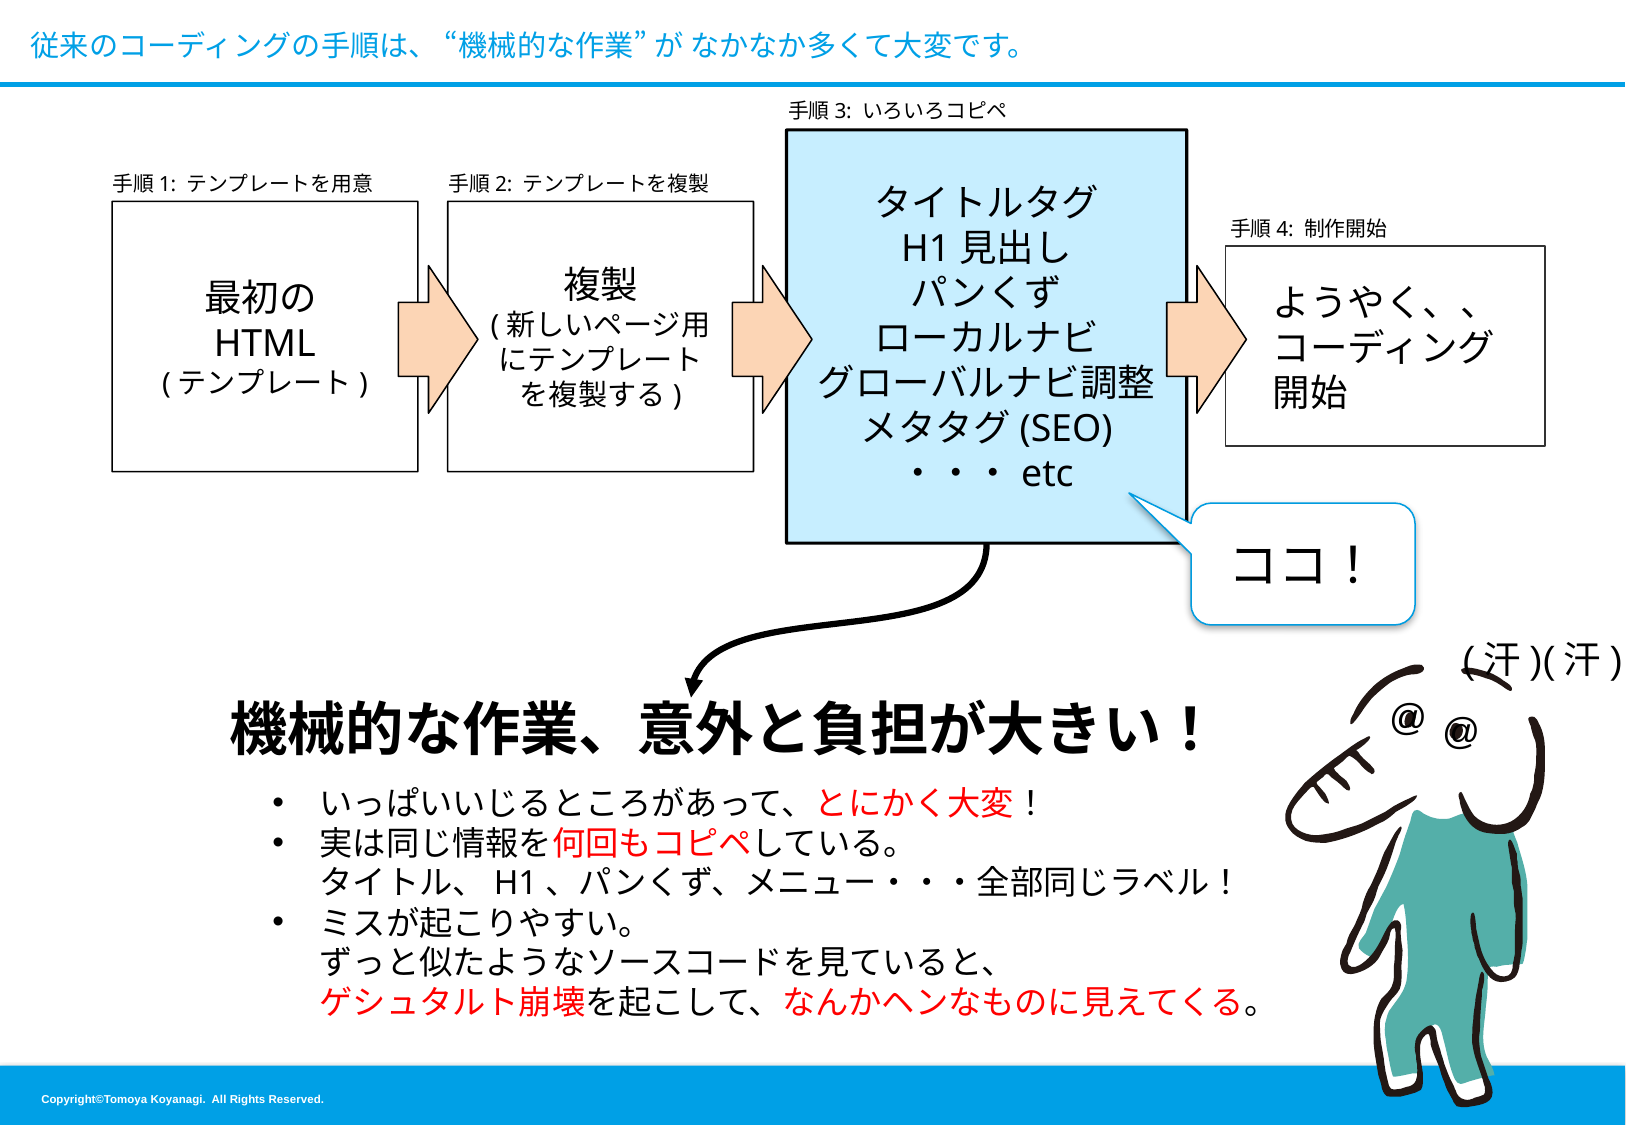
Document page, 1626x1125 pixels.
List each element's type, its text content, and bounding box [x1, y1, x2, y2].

text_box 手順4: 制作開始 [1215, 208, 1403, 249]
text_box 手順3: いろいろコピペ [773, 90, 1023, 131]
text_box 複製 (新しいページ用にテンプレートを複製する) [447, 201, 754, 472]
text_box タイトルタグ H1見出し パンくず ローカルナビ グローバルナビ調整 メタタグ(SEO) ・・・etc [786, 129, 1187, 544]
text_box 機械的な作業、意外と負担が大きい！ [921, 697, 1168, 758]
text_box 手順2: テンプレートを複製 [433, 163, 725, 203]
text_box ココ！ [1128, 492, 1416, 626]
text_box (汗)(汗) [1447, 628, 1625, 689]
text_box [398, 265, 478, 414]
text_box ようやく、、 コーディング 開始 [1225, 246, 1545, 447]
text_box 手順1: テンプレートを用意 [97, 163, 388, 203]
text_box 機械的な作業、意外と負担が大きい！ [214, 697, 756, 758]
text_box 最初のHTML (テンプレート) [112, 201, 418, 472]
text_box いっぱいいじるところがあって、とにかく大変！ 実は同じ情報を何回もコピペしている。 タイトル、H1、パンくず、メニュー・・・全部同じラベル！ ミスが起こりやすい。 ずっと似たようなソースコードを見ていると、 ゲシュタルト崩壊を起こして、なんかヘンなものに見えてくる。 [257, 826, 1241, 977]
picture [1285, 664, 1546, 1106]
text_box [1166, 265, 1247, 414]
title 従来のコーディングの手順は、 “機械的な作業” が なかなか多くて大変です。 [24, 15, 1441, 75]
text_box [761, 472, 917, 769]
text_box [732, 265, 813, 414]
